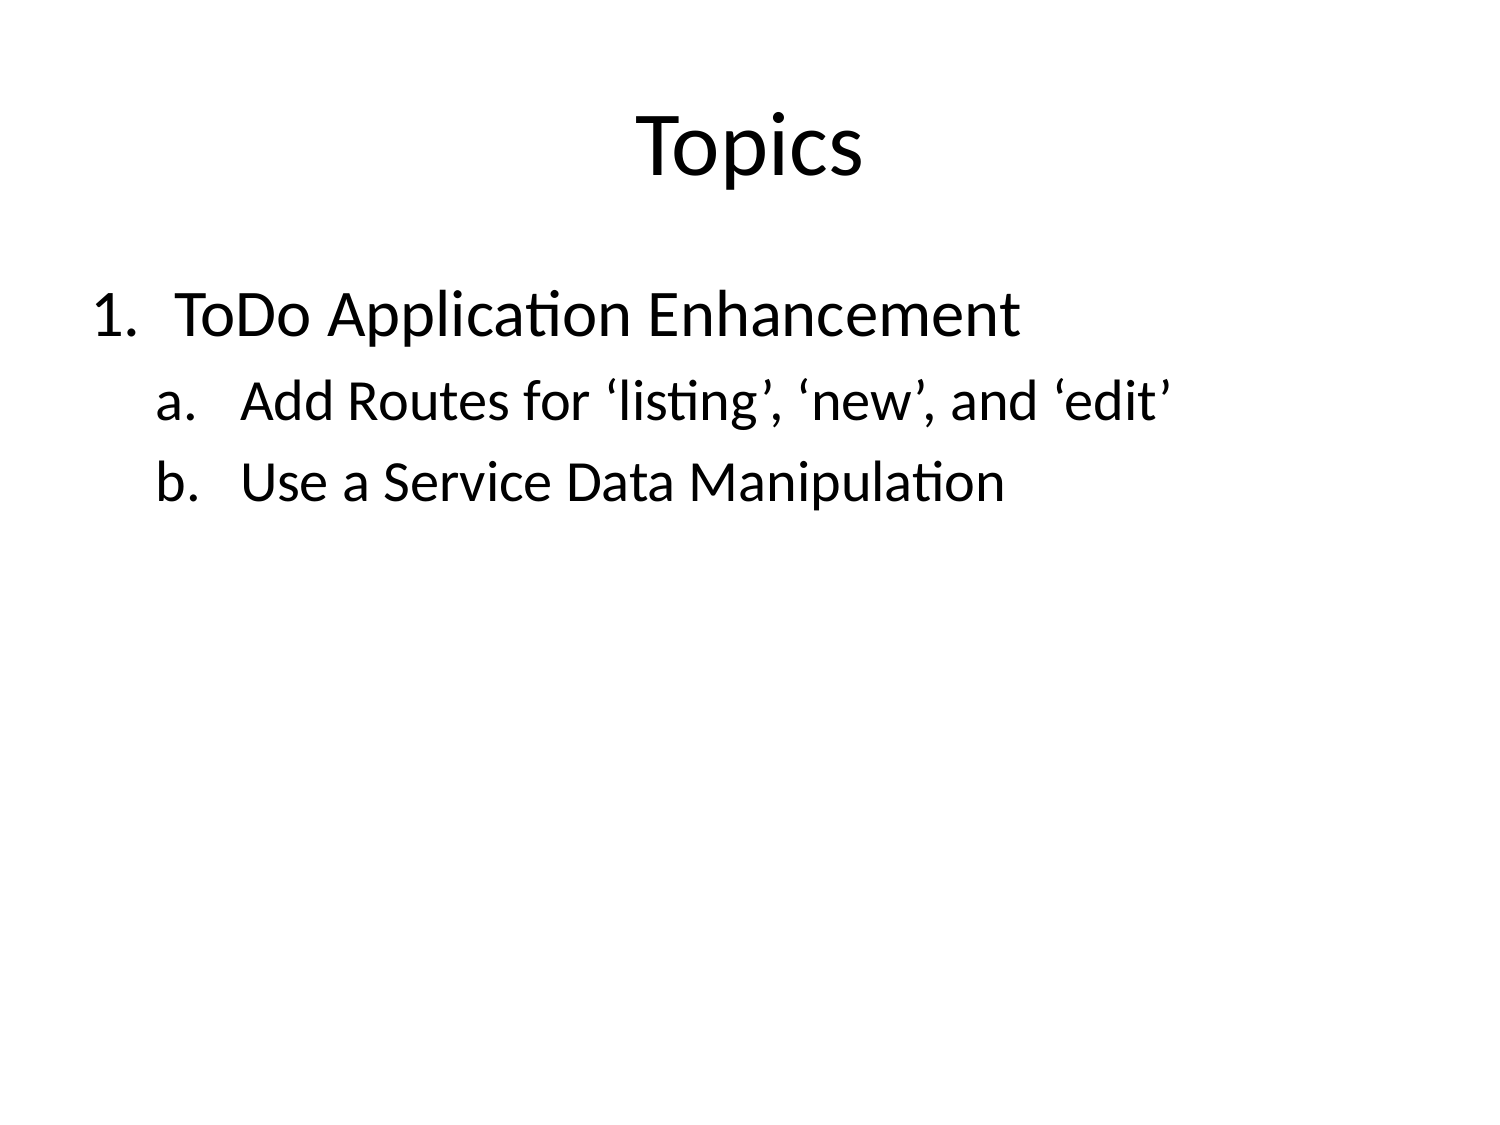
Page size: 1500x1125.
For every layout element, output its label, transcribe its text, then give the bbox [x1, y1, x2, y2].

list ToDo Application Enhancement Add Routes for ‘listing’, ‘new’, and ‘edit’ Use a Service Data Manipulation [75, 262, 1425, 1005]
title Topics [75, 45, 1425, 233]
